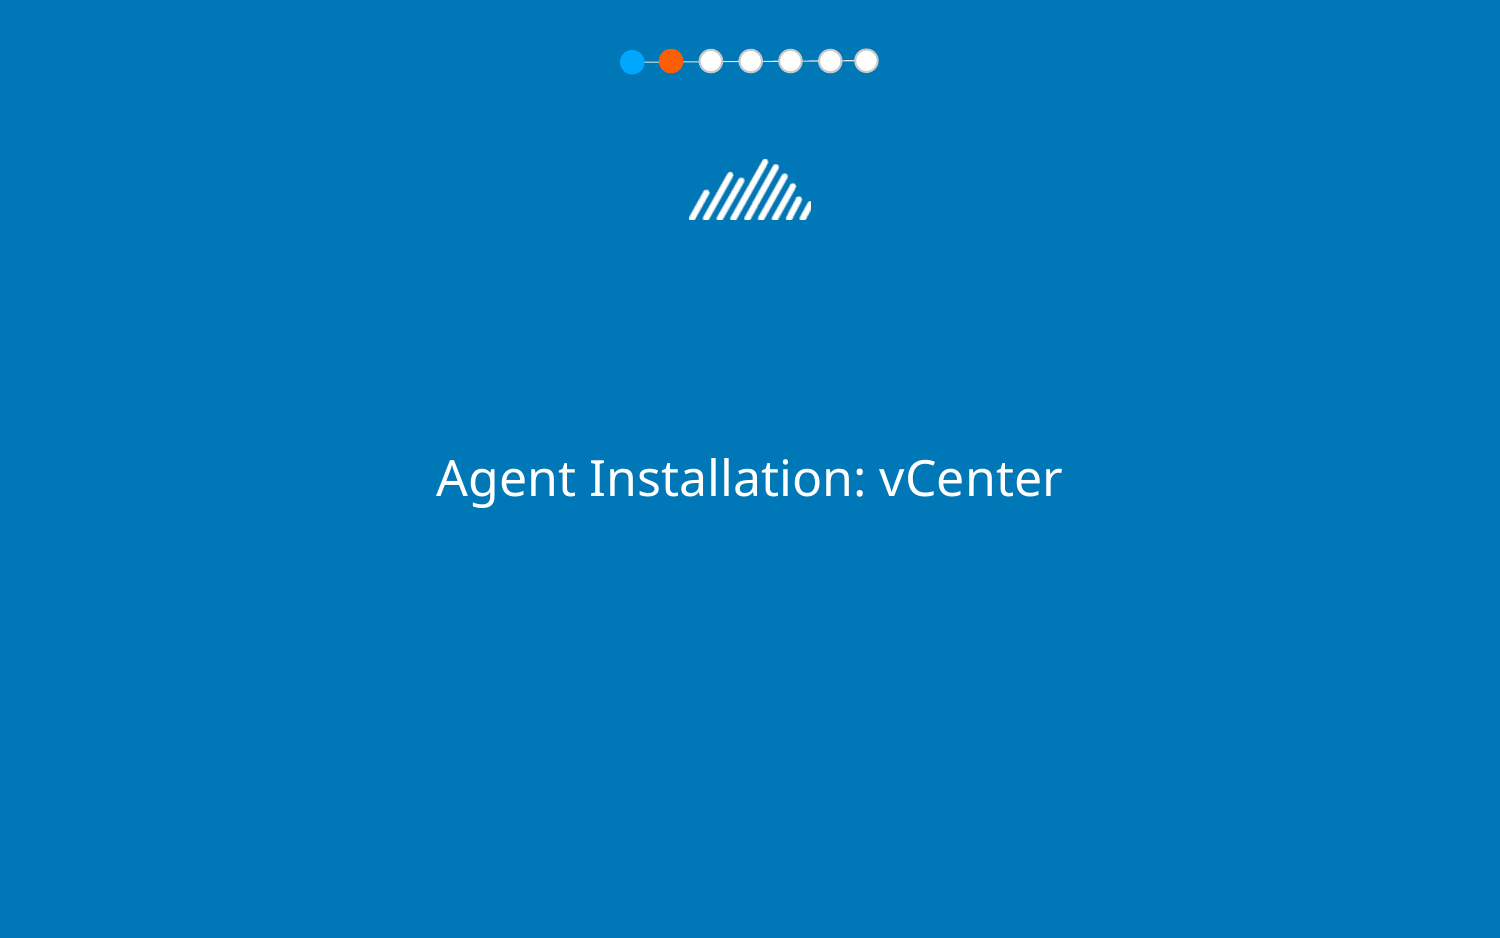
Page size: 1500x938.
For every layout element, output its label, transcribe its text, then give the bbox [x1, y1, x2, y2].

title Agent Installation: vCenter [172, 233, 1328, 704]
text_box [620, 49, 878, 74]
